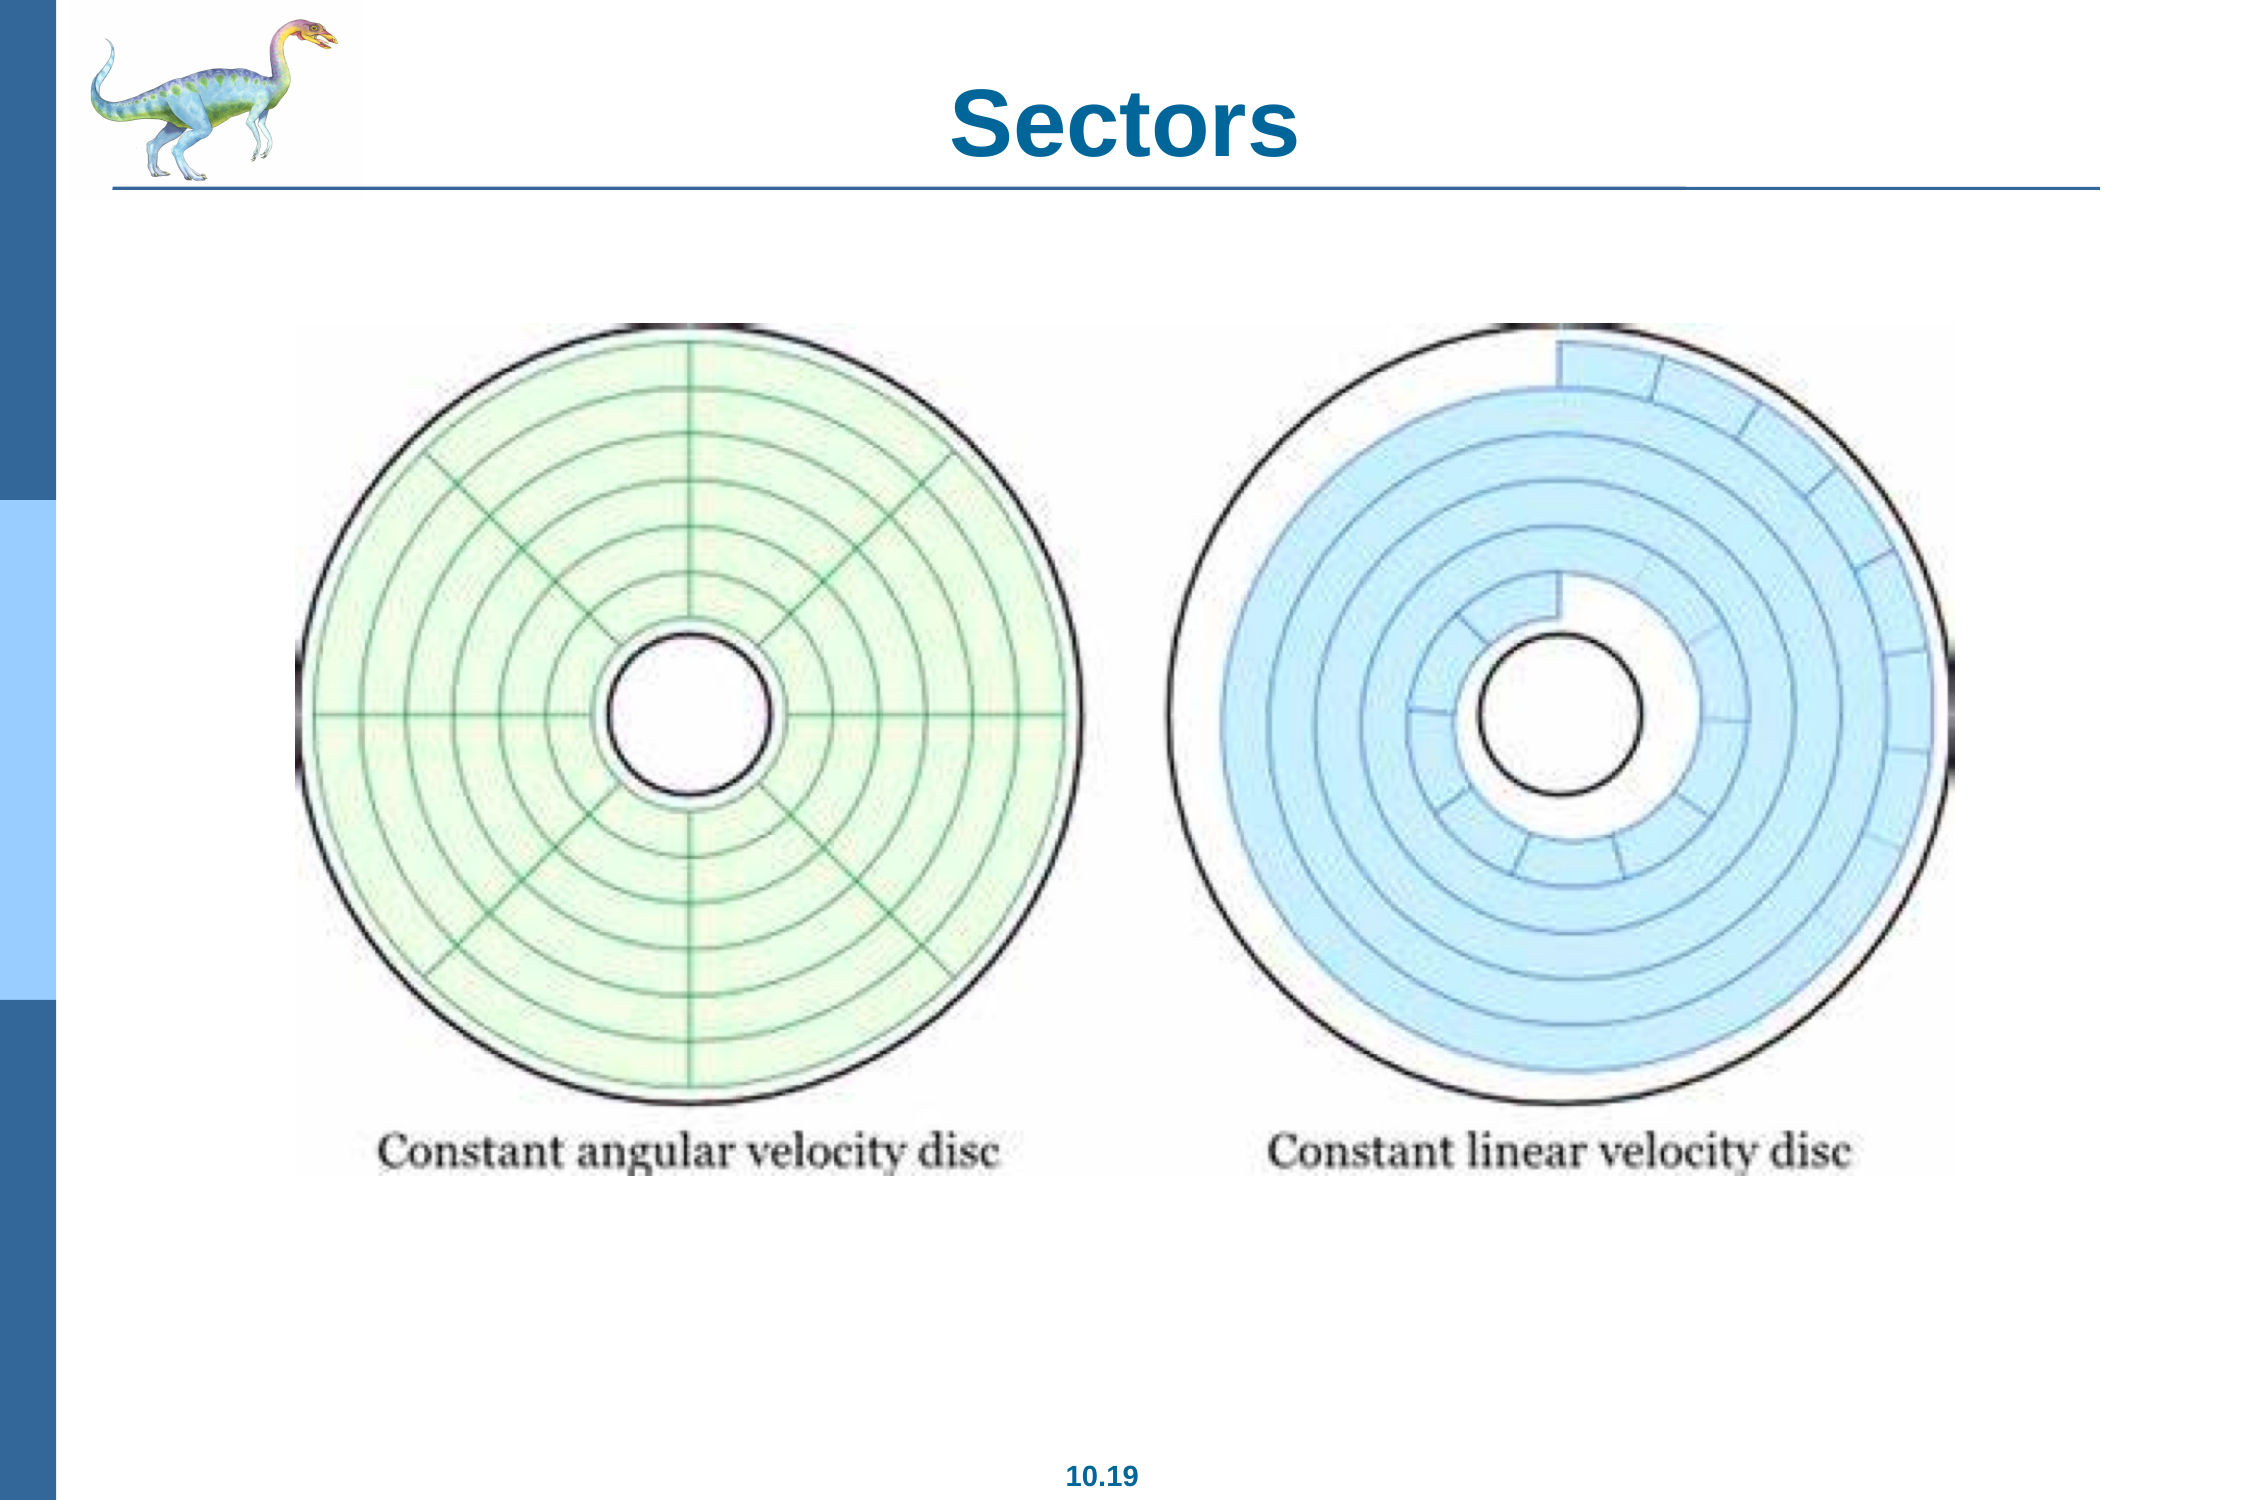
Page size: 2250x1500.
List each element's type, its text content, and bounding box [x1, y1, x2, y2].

title Sectors [112, 60, 2138, 187]
picture [295, 323, 1955, 1177]
picture [70, 0, 365, 199]
